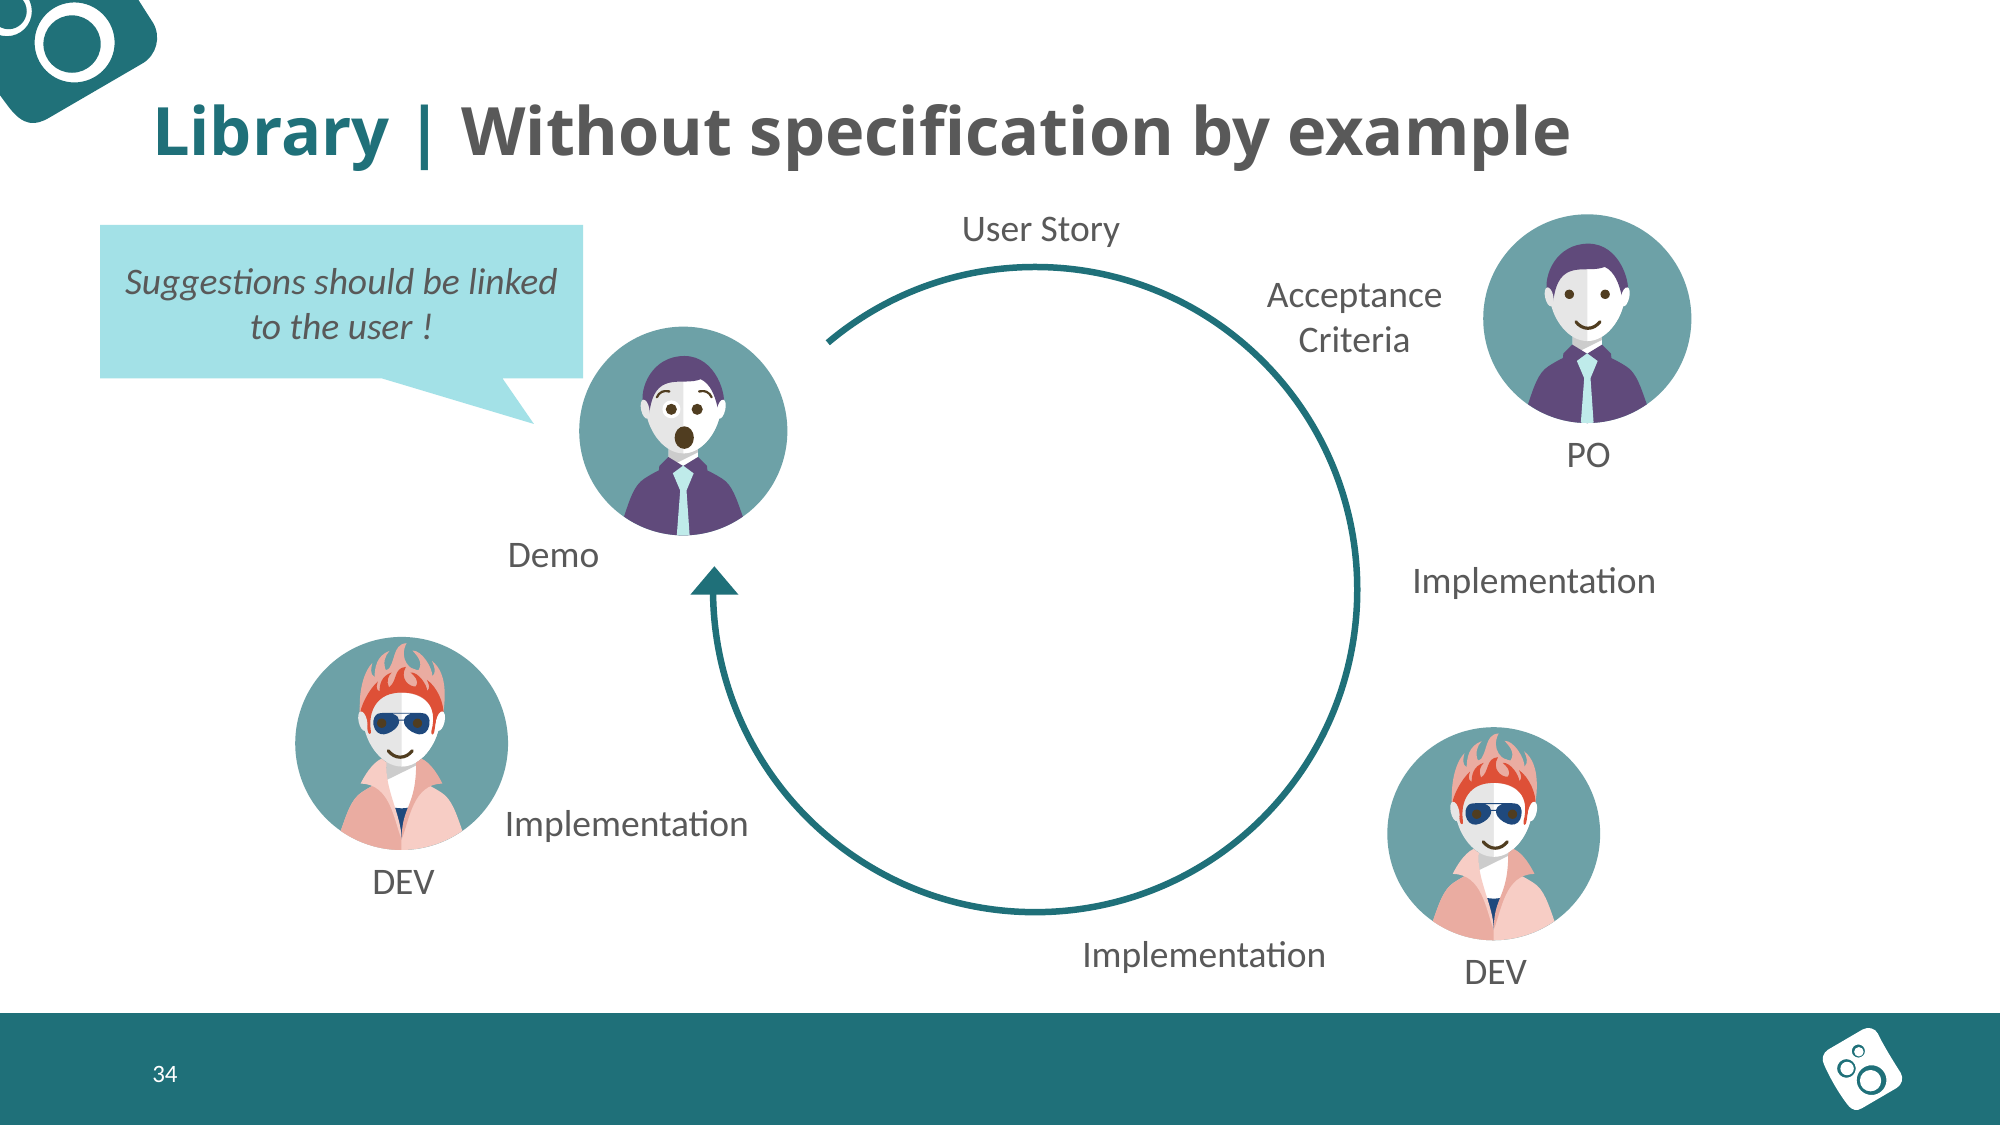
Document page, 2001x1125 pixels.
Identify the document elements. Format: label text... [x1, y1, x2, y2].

text_box [388, 643, 412, 669]
text_box [340, 786, 402, 849]
text_box [1593, 358, 1647, 423]
text_box [360, 758, 401, 838]
text_box [359, 650, 390, 704]
text_box [671, 457, 689, 462]
text_box [1546, 243, 1628, 297]
picture [655, 389, 714, 449]
text_box [1493, 783, 1531, 857]
text_box [396, 807, 407, 831]
text_box [1583, 341, 1602, 353]
text_box [673, 467, 694, 536]
text_box [1450, 801, 1460, 822]
text_box Implementation [1342, 548, 1727, 608]
text_box Suggestions should be linked to the user ! [97, 222, 586, 426]
text_box [1504, 740, 1537, 799]
text_box [718, 399, 726, 419]
text_box [364, 693, 401, 767]
text_box Implementation [435, 791, 820, 852]
text_box [1527, 801, 1538, 822]
text_box [1544, 287, 1554, 307]
text_box [661, 382, 683, 388]
text_box [624, 470, 678, 536]
text_box Acceptance Criteria [1219, 262, 1490, 368]
text_box [640, 399, 650, 419]
text_box [642, 355, 724, 407]
text_box [412, 718, 423, 728]
text_box [1387, 727, 1601, 921]
text_box [377, 718, 387, 728]
text_box [1482, 840, 1509, 850]
text_box [1561, 344, 1587, 373]
text_box [1577, 354, 1598, 423]
text_box [689, 264, 1219, 426]
text_box [1480, 733, 1504, 759]
text_box [405, 713, 429, 733]
text_box [1564, 289, 1575, 299]
text_box [1493, 848, 1535, 930]
text_box [1507, 809, 1518, 819]
text_box [687, 475, 706, 513]
text_box [1451, 757, 1494, 802]
text_box Implementation [1012, 922, 1397, 983]
text_box [401, 693, 439, 767]
text_box [387, 749, 414, 759]
text_box [1472, 809, 1482, 819]
text_box [1620, 287, 1630, 307]
text_box [1587, 344, 1613, 373]
text_box [1479, 854, 1508, 870]
text_box 1 [137, 1042, 343, 1103]
text_box Library | Without specification by example [137, 59, 1863, 208]
text_box [295, 636, 509, 831]
text_box [401, 758, 443, 840]
text_box [1452, 757, 1536, 825]
text_box [690, 566, 739, 595]
text_box [360, 666, 444, 735]
text_box [683, 457, 709, 485]
text_box [388, 767, 416, 808]
text_box [579, 326, 788, 517]
text_box [689, 515, 782, 791]
text_box DEV [1422, 939, 1569, 1000]
text_box [679, 457, 696, 465]
text_box [374, 713, 399, 733]
text_box [373, 712, 430, 735]
text_box [1480, 857, 1508, 898]
text_box [387, 763, 416, 780]
text_box [689, 608, 1360, 916]
text_box DEV [330, 849, 477, 910]
text_box [404, 667, 435, 689]
text_box [1574, 320, 1602, 330]
text_box [359, 666, 404, 711]
text_box [1600, 289, 1610, 299]
text_box Demo [257, 522, 614, 583]
text_box [657, 457, 683, 485]
text_box [1551, 270, 1587, 342]
text_box [1497, 803, 1521, 824]
text_box [1528, 358, 1582, 423]
text_box [1587, 268, 1623, 342]
text_box User Story [893, 196, 1189, 257]
text_box [1572, 337, 1602, 350]
text_box [358, 711, 368, 731]
text_box [1432, 877, 1494, 939]
text_box [402, 786, 439, 849]
text_box [1457, 783, 1493, 857]
text_box [1488, 897, 1500, 920]
text_box [412, 650, 445, 708]
text_box [1452, 848, 1494, 928]
text_box [663, 474, 680, 513]
text_box [683, 380, 709, 388]
text_box [1591, 362, 1610, 400]
text_box [1490, 214, 1692, 406]
text_box PO [1515, 423, 1662, 483]
text_box [1271, 368, 1360, 548]
text_box [1466, 803, 1491, 824]
text_box [1451, 741, 1482, 795]
text_box [1494, 877, 1555, 939]
text_box [713, 266, 1357, 913]
text_box [689, 470, 743, 536]
text_box [1567, 362, 1584, 400]
text_box [1496, 757, 1527, 779]
text_box [435, 711, 446, 731]
